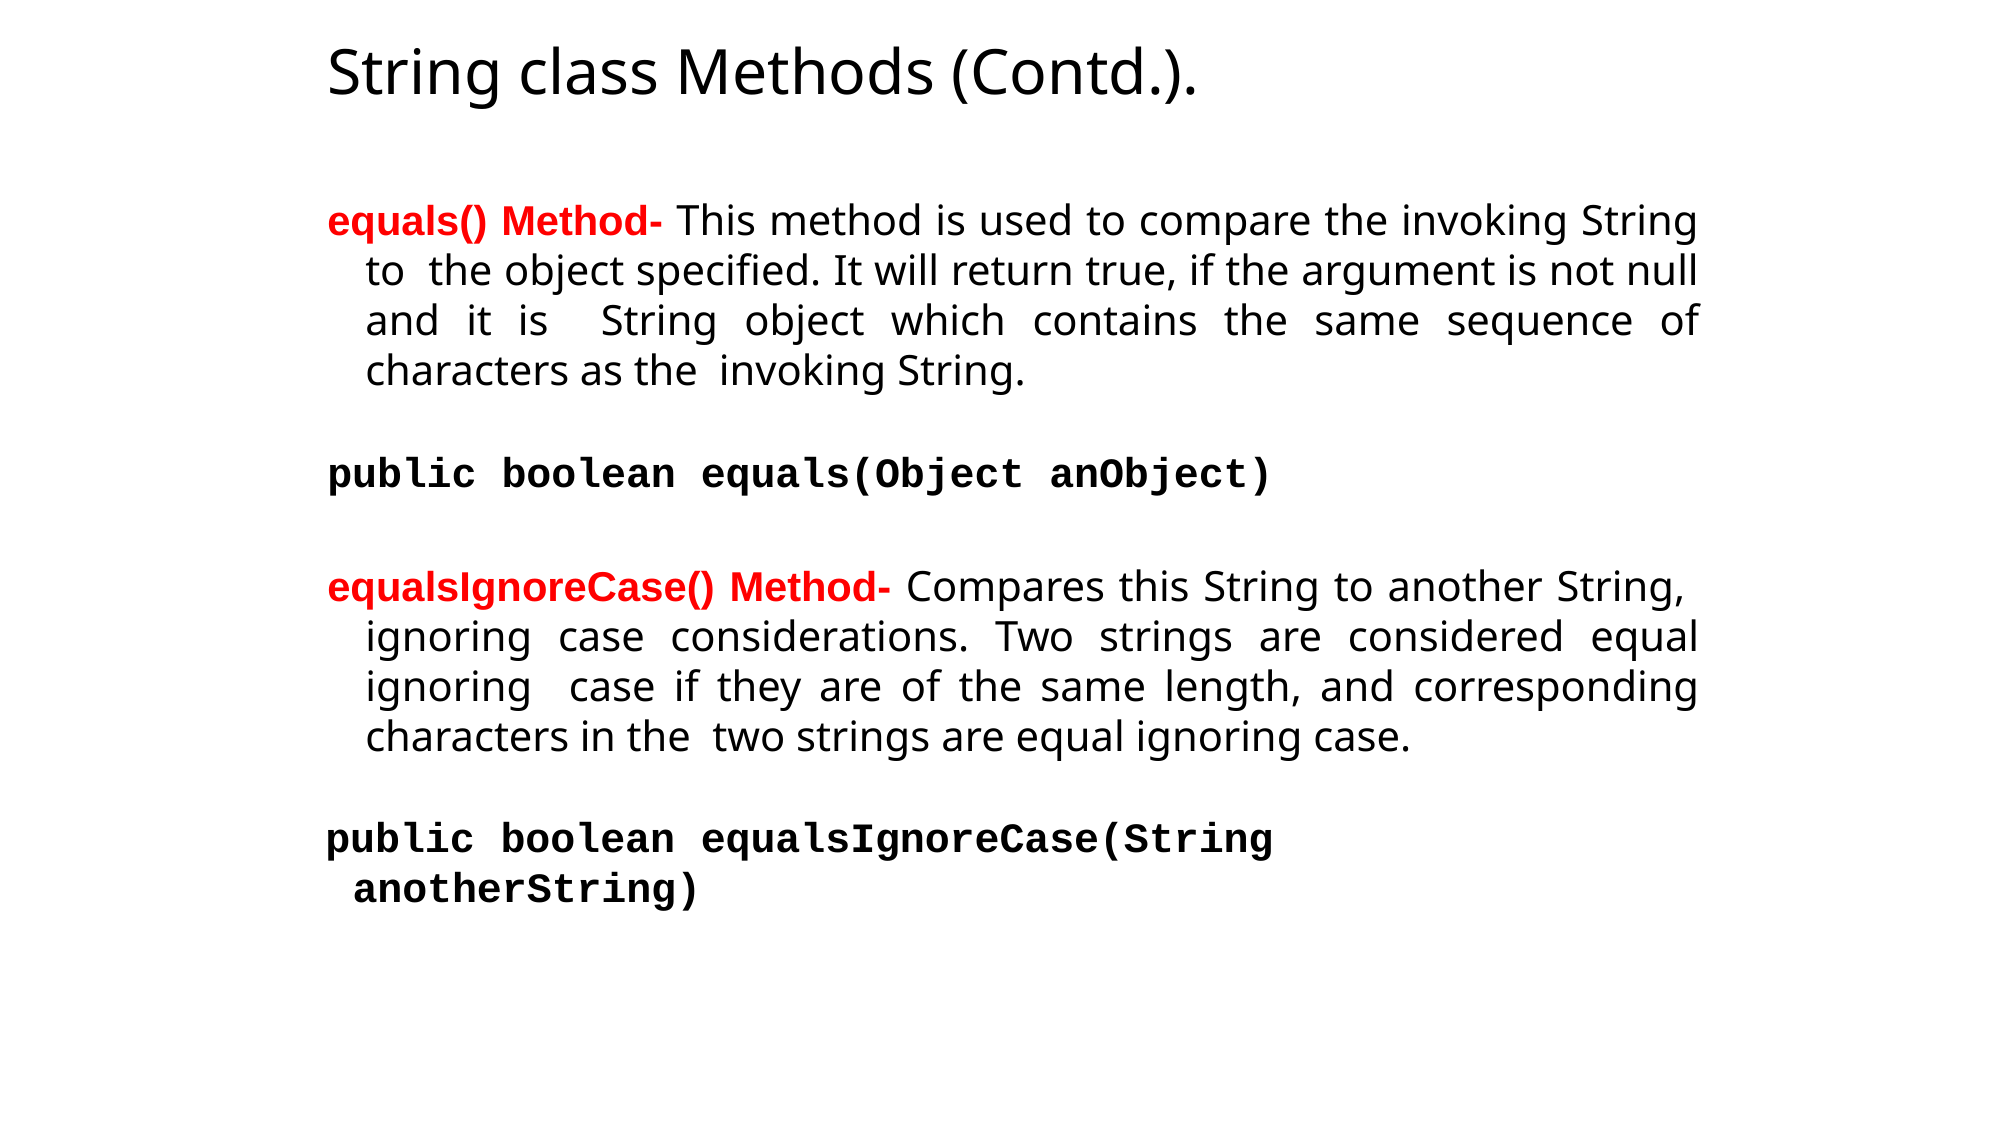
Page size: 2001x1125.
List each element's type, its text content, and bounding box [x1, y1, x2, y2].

text_box equals() Method- This method is used to compare the invoking String to the object specified. It will return true, if the argument is not null and it is String object which contains the same sequence of characters as the invoking String. public boolean equals(Object anObject) equalsIgnoreCase() Method- Compares this String to another String, ignoring case considerations. Two strings are considered equal ignoring case if they are of the same length, and corresponding characters in the two strings are equal ignoring case. public boolean equalsIgnoreCase(String anotherString) [325, 191, 1700, 911]
title String class Methods (Contd.). [325, 0, 1233, 164]
